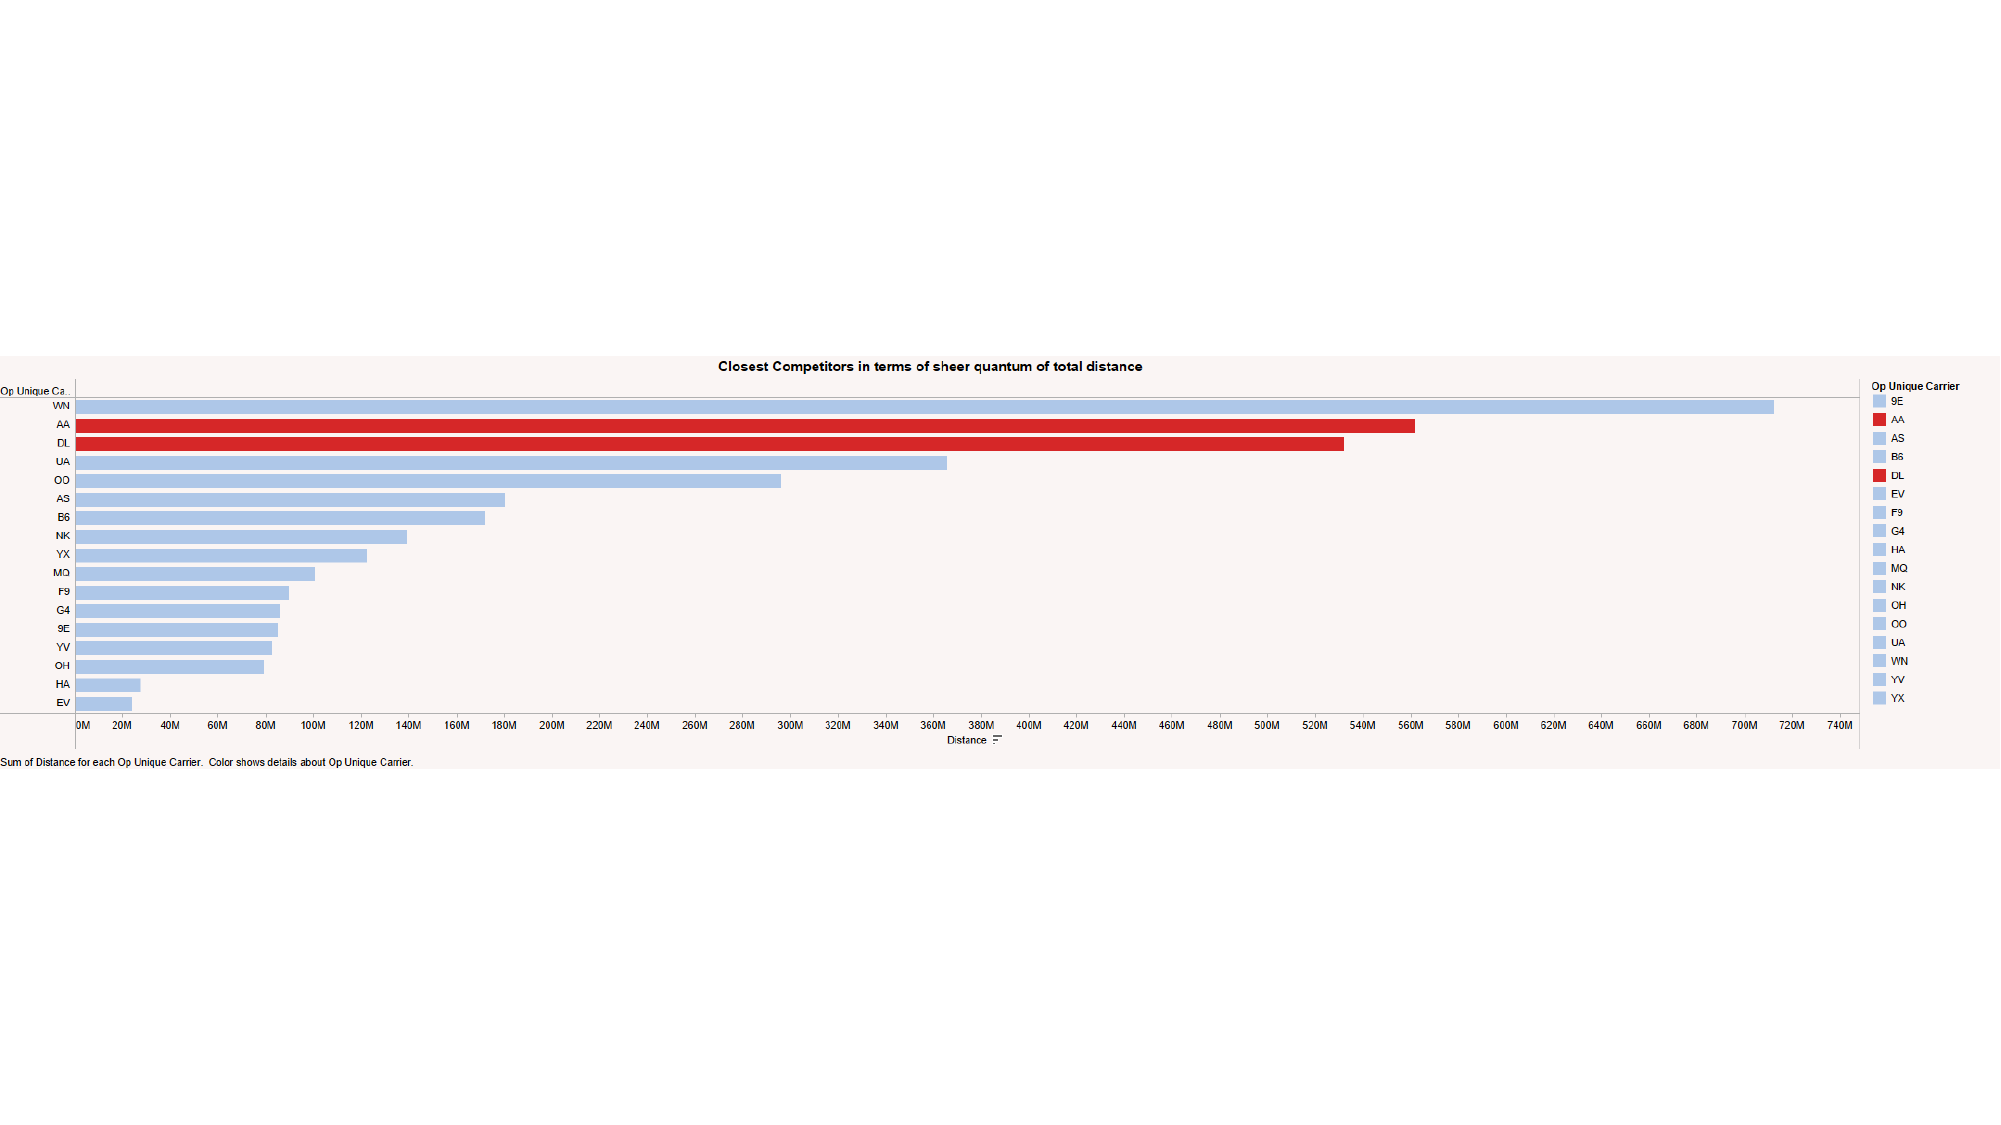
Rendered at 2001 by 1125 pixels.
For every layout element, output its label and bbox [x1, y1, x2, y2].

picture [0, 356, 2000, 769]
